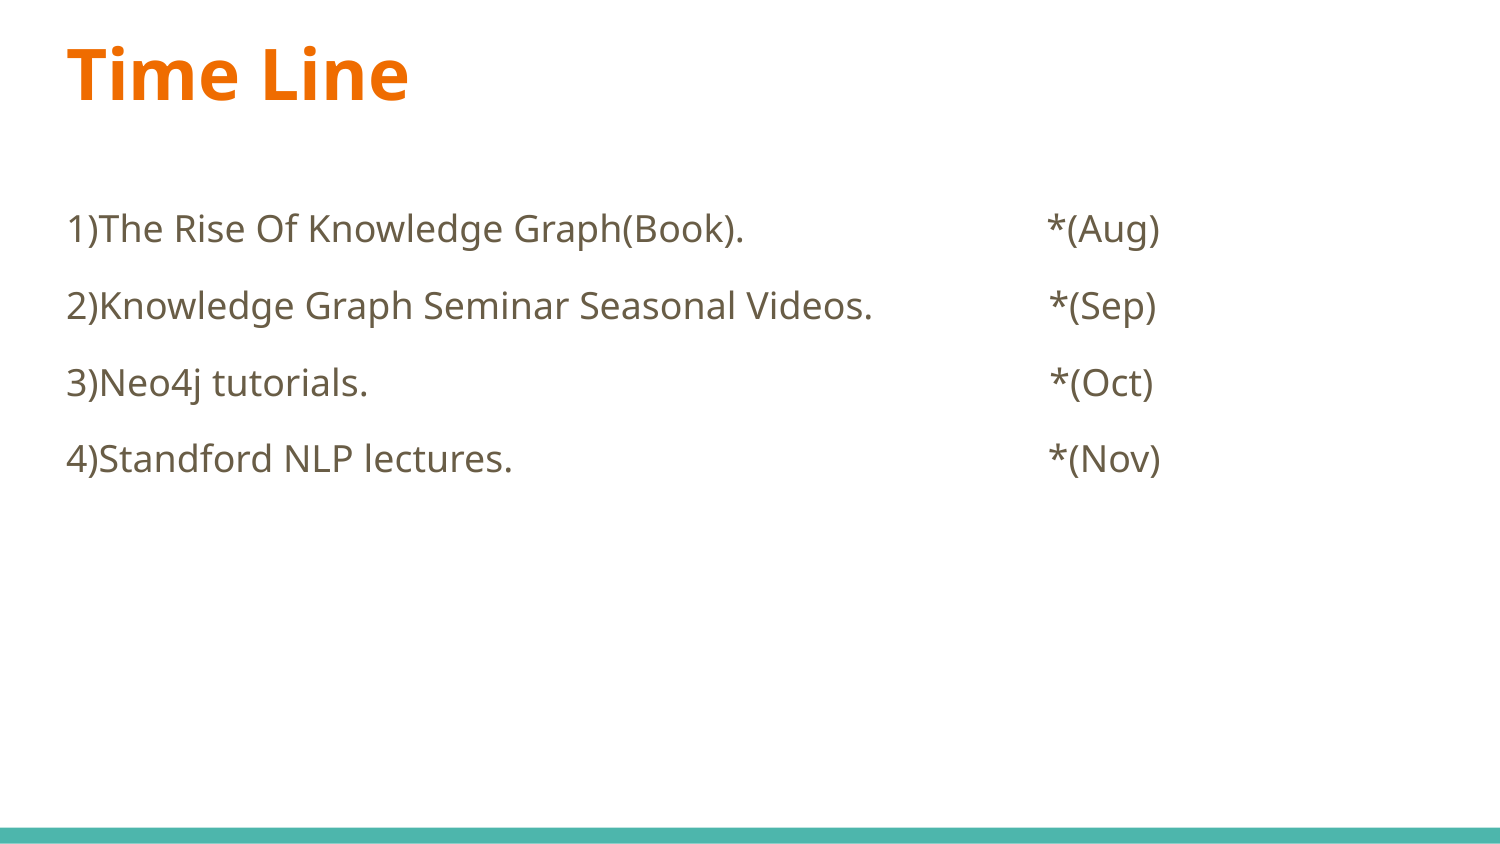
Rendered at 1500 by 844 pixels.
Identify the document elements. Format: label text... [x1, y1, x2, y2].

list 1)The Rise Of Knowledge Graph(Book). *(Aug) 2)Knowledge Graph Seminar Seasonal Videos. *(Sep) 3)Neo4j tutorials. *(Oct) 4)Standford NLP lectures. *(Nov) [51, 113, 1449, 750]
title Time Line [51, 14, 1449, 113]
